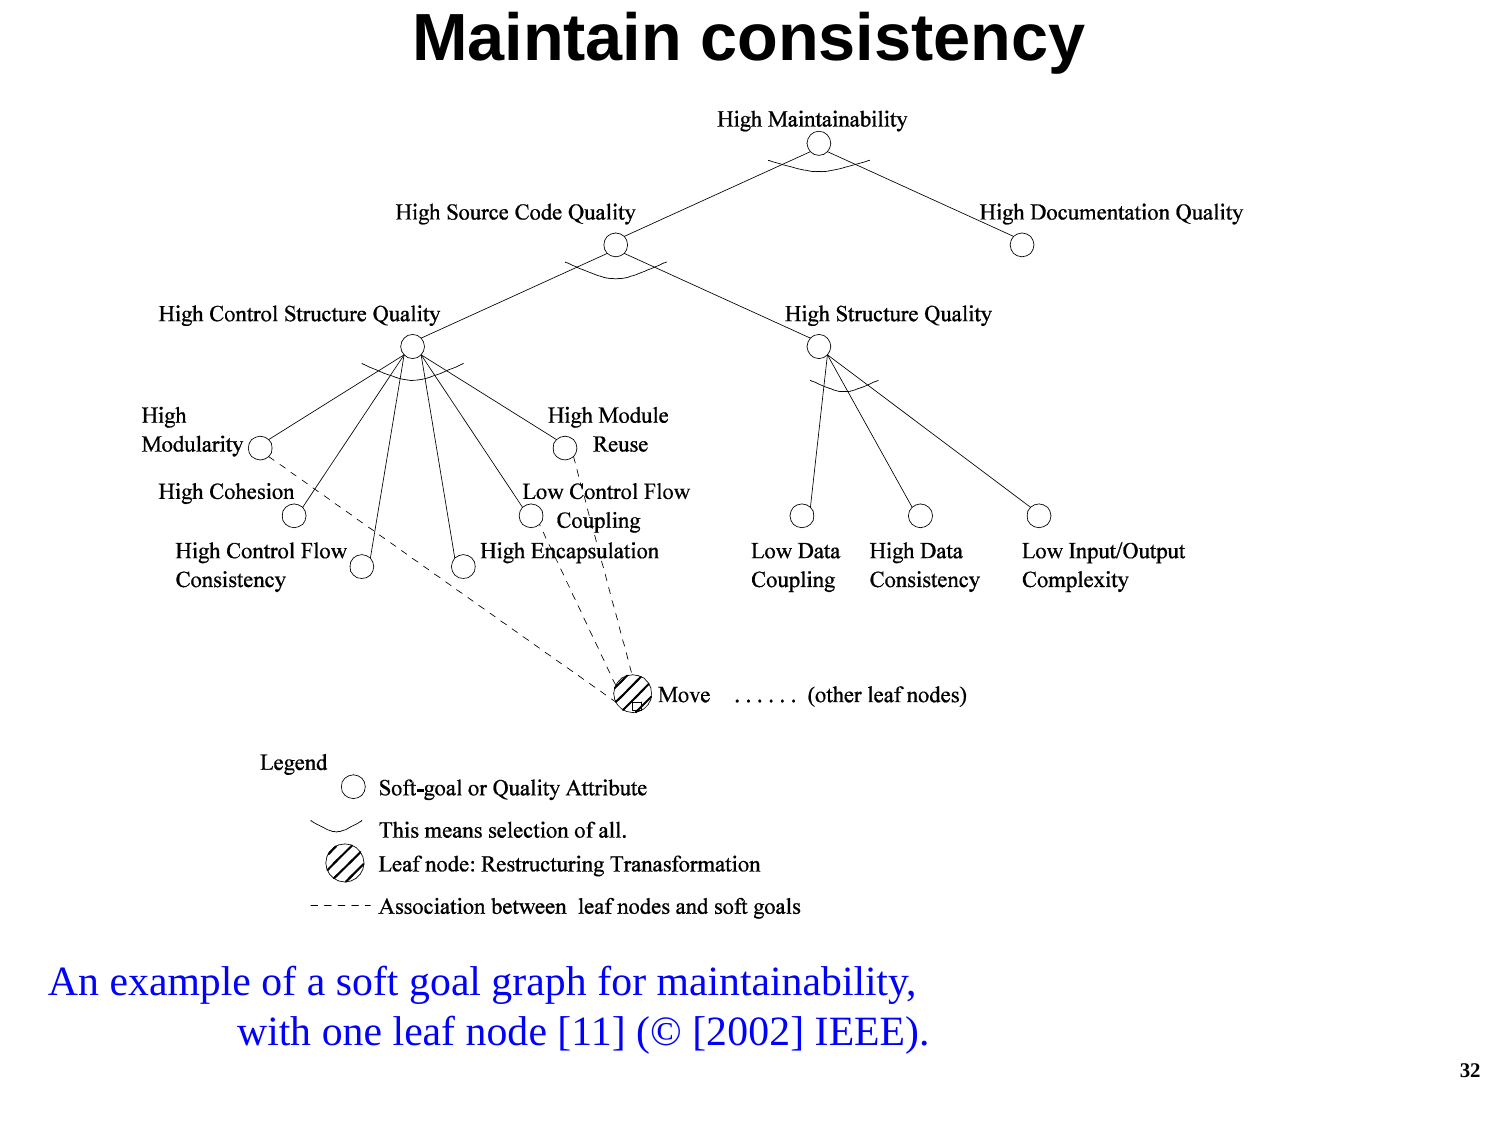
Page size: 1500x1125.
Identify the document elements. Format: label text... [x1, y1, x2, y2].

picture [140, 105, 1264, 922]
title Maintain consistency [0, 0, 1499, 80]
slide_number 32 [1145, 1049, 1496, 1125]
text_box An example of a soft goal graph for maintainability, with one leaf node [11] (© [2002] IEEE). [33, 946, 946, 1062]
